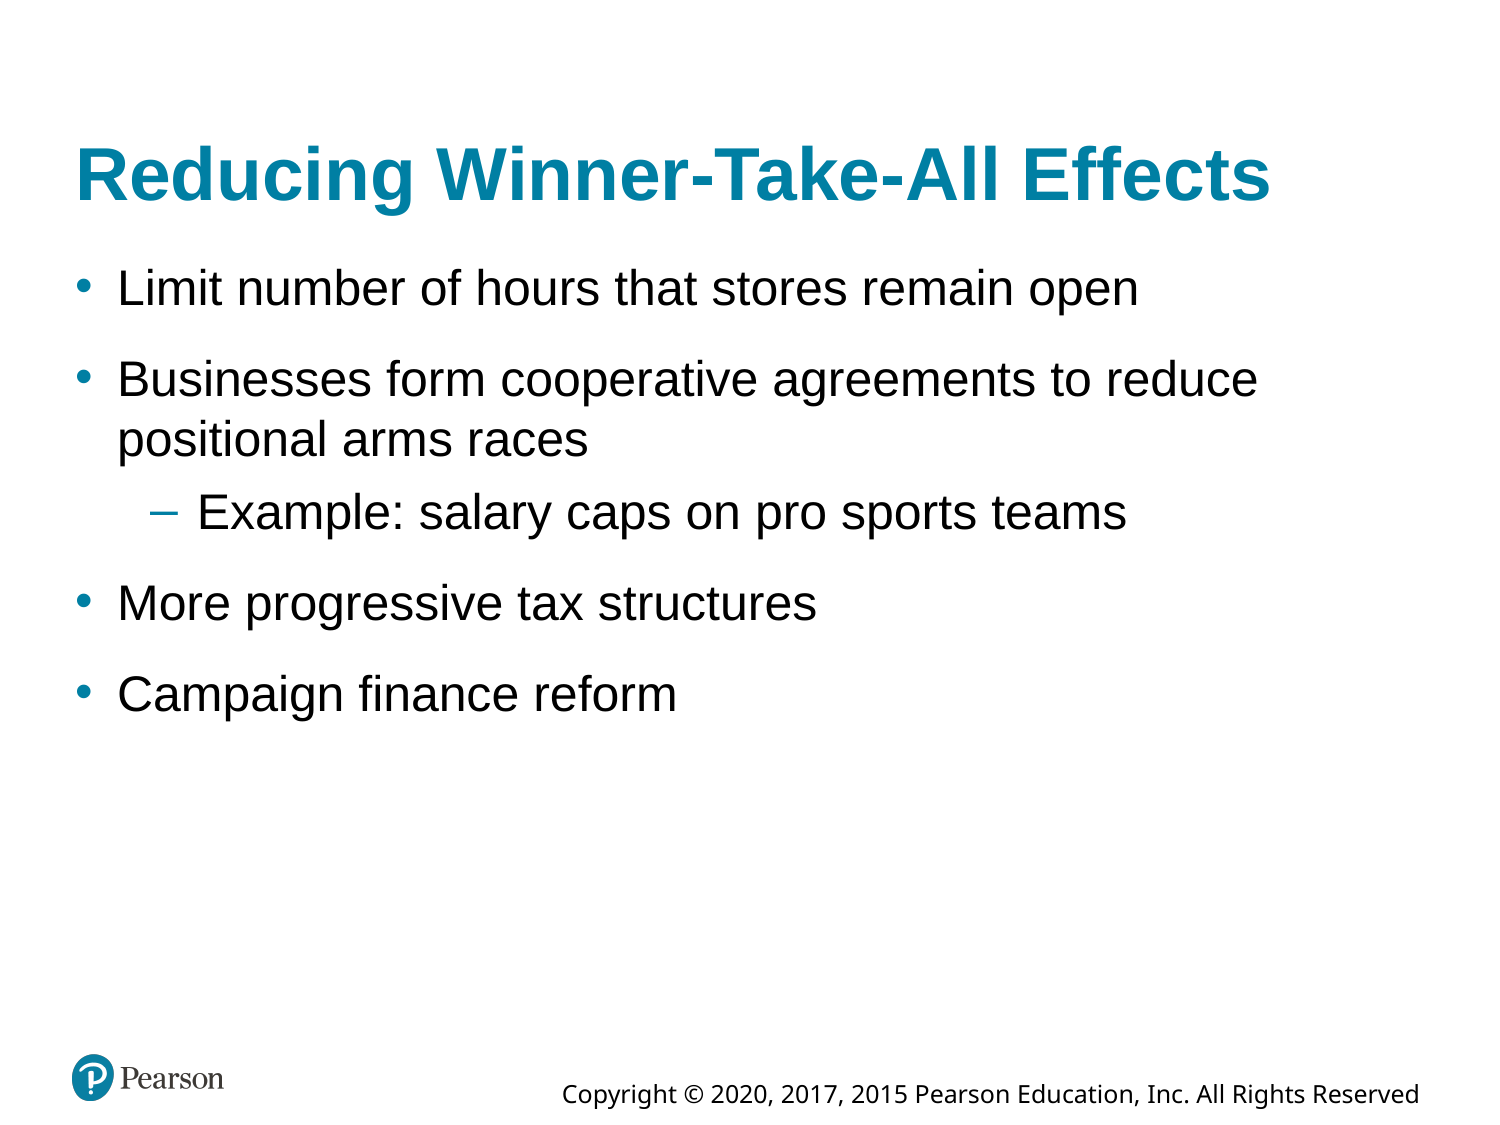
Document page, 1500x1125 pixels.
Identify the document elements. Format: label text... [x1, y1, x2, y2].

picture [72, 1087, 83, 1101]
picture [72, 1054, 88, 1070]
title Reducing Winner-Take-All Effects [75, 35, 1425, 216]
picture [80, 1063, 106, 1088]
picture [98, 1054, 224, 1101]
list Limit number of hours that stores remain open Businesses form cooperative agreements to reduce positional arms races Example: salary caps on pro sports teams More progressive tax structures Campaign finance reform [75, 255, 1425, 983]
